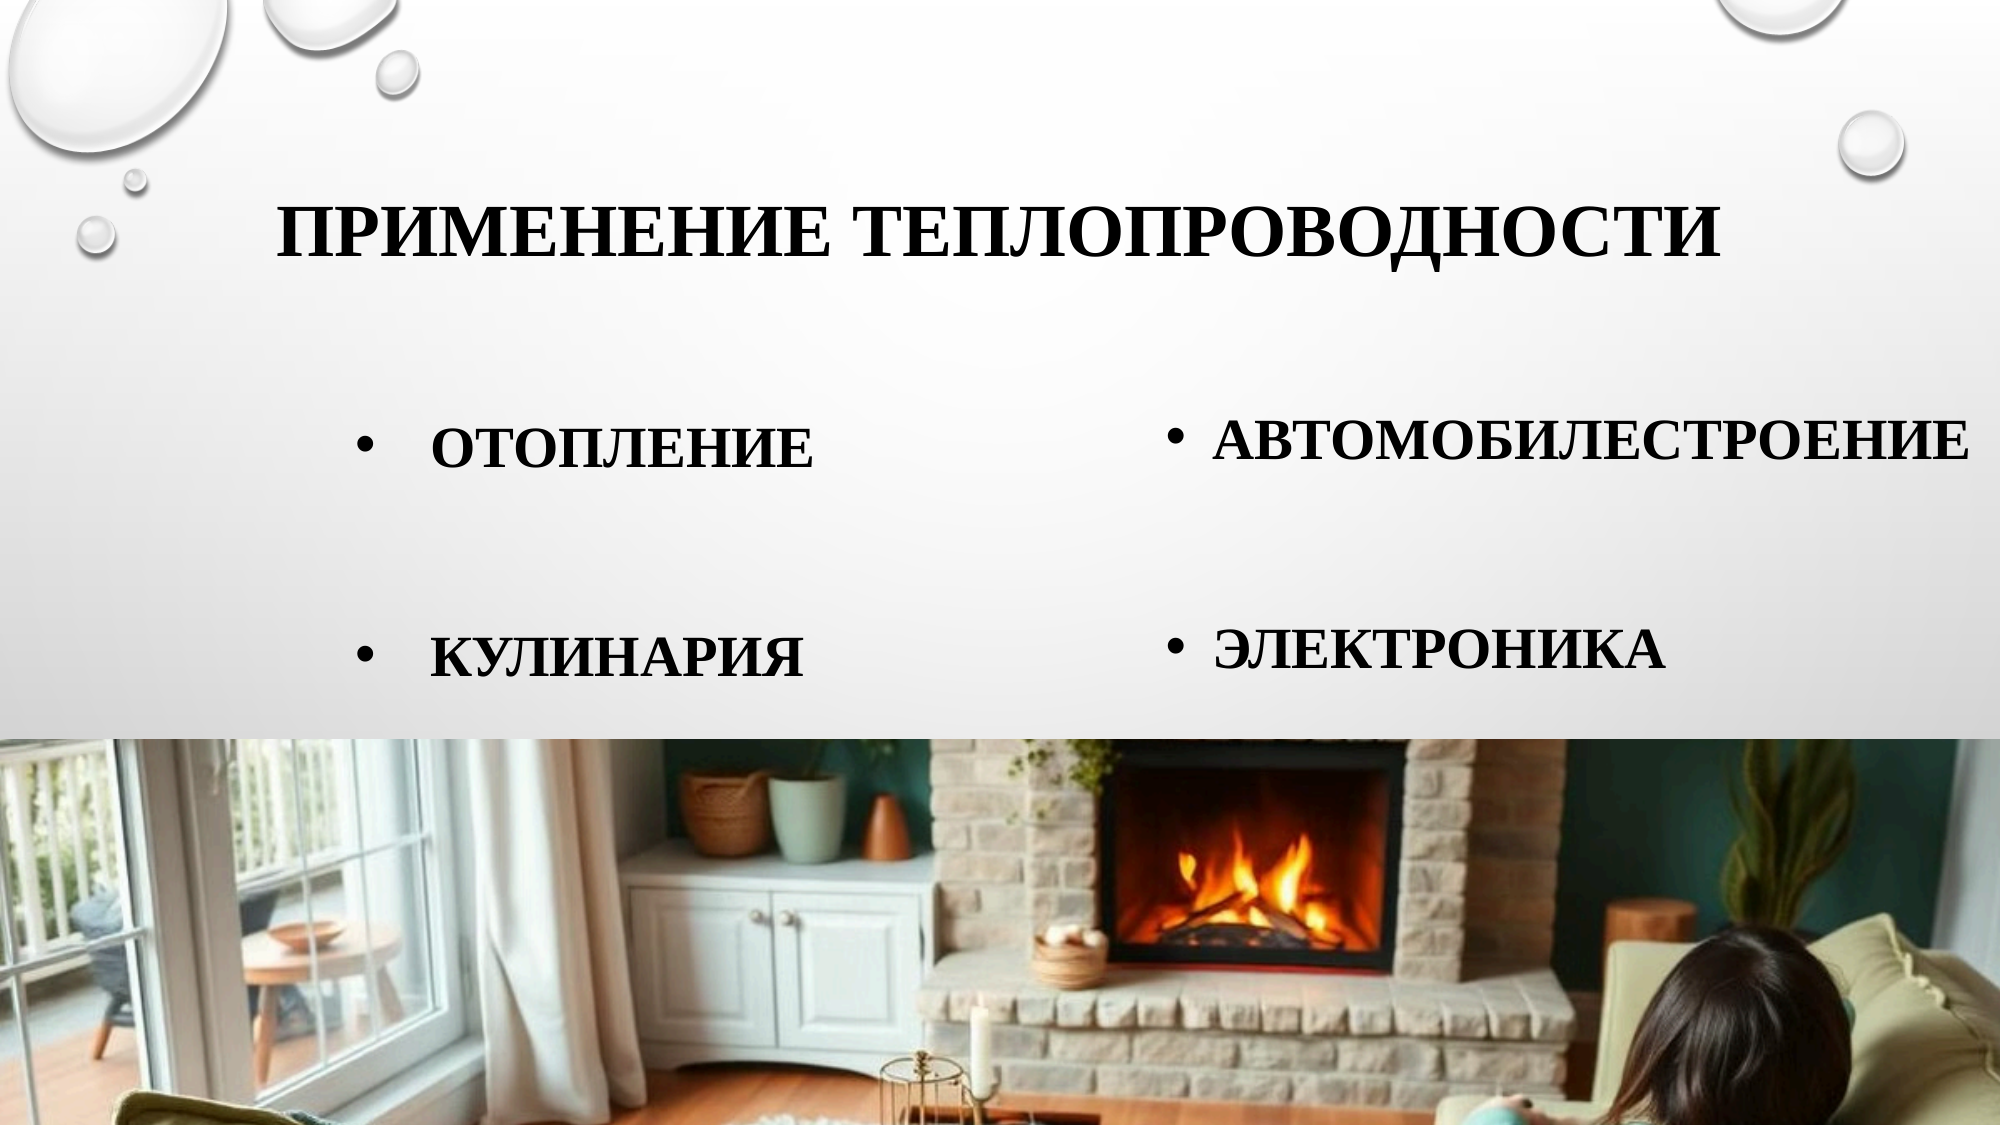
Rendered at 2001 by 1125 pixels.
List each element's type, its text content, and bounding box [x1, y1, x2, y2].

title Применение теплопроводности [149, 101, 1850, 364]
text_box ОТОПЛЕНИЕ КУЛИНАРИЯ [340, 401, 831, 739]
text_box АВТОМОБИЛЕСТРОЕНИЕ ЭЛЕКТРОНИКА [1150, 393, 1987, 688]
picture [0, 0, 2000, 1125]
